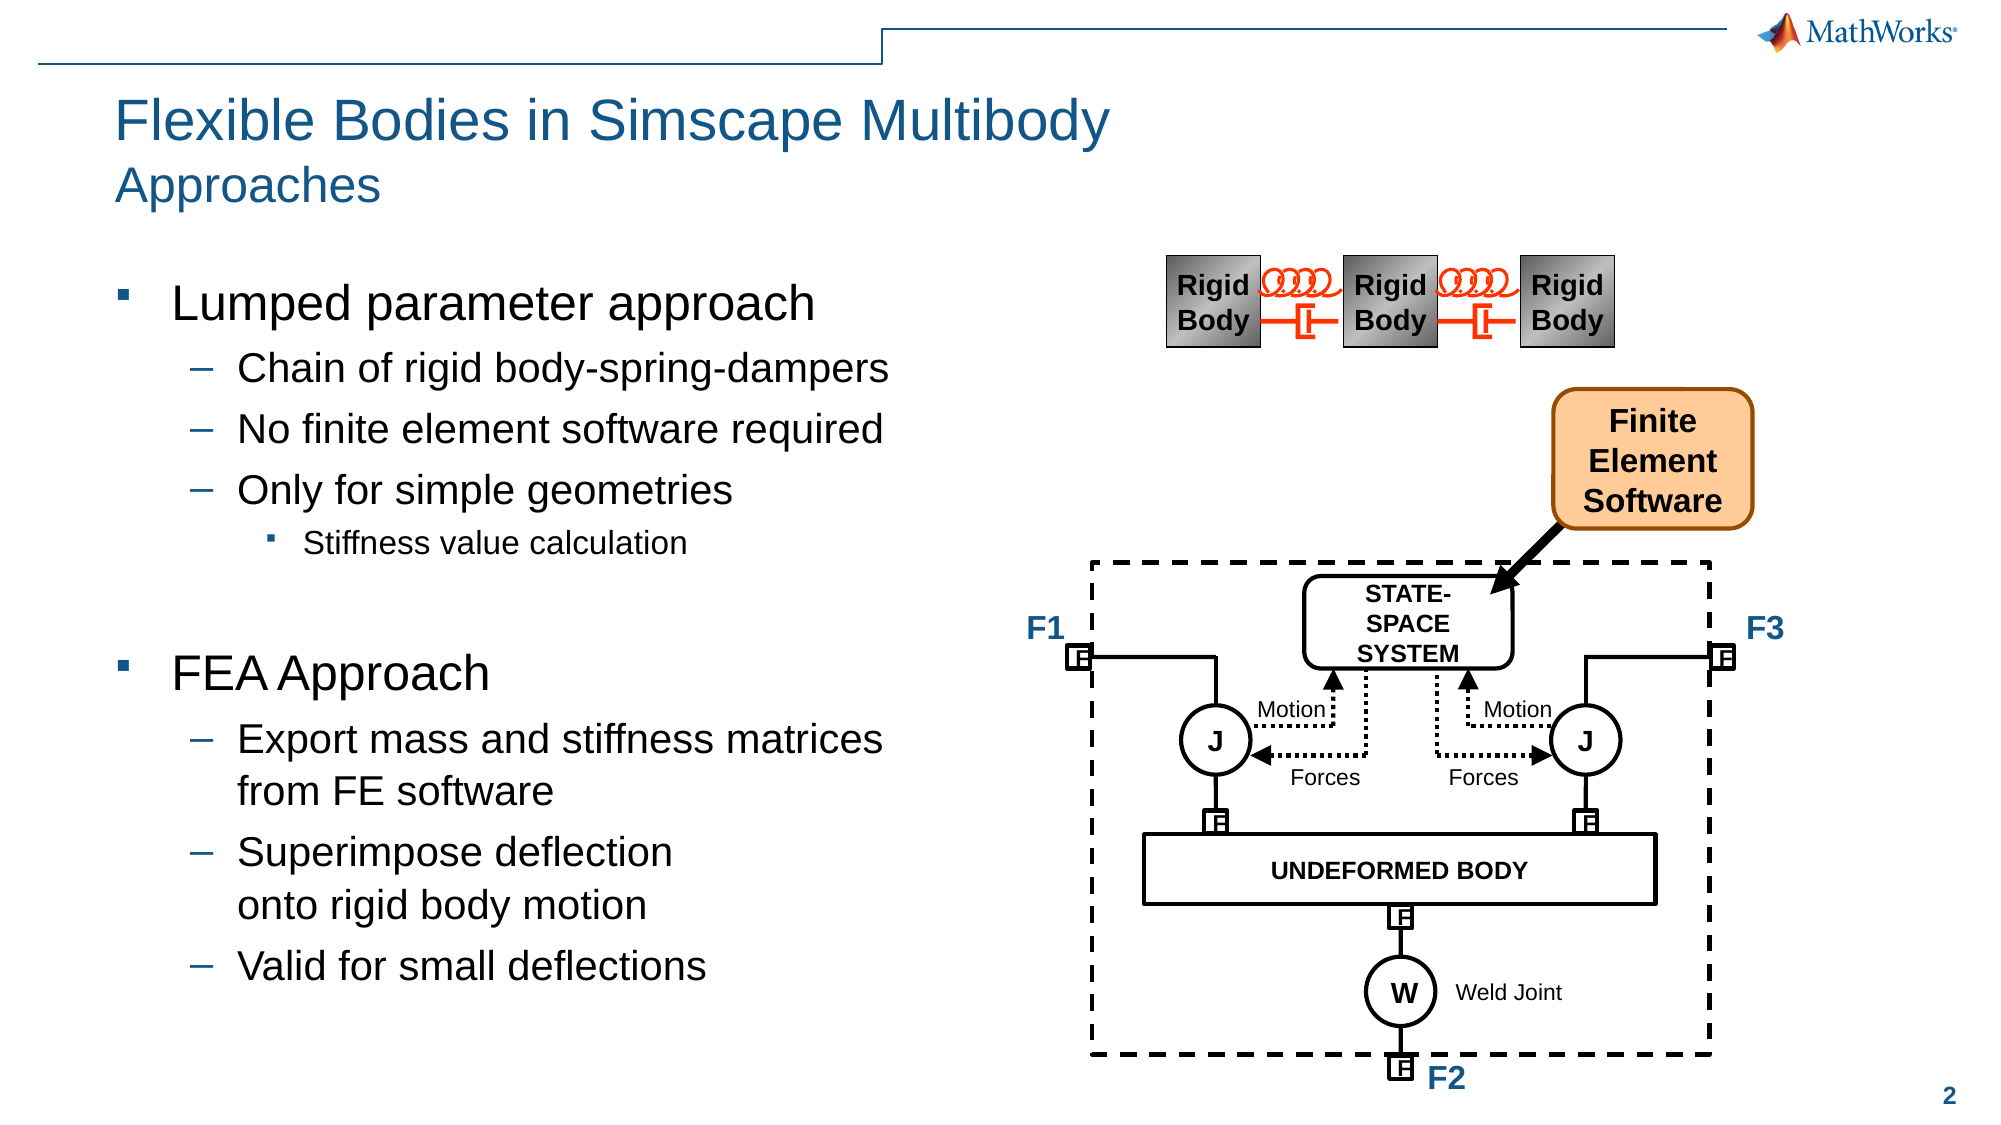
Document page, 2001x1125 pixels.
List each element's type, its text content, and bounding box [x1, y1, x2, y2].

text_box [1011, 562, 1801, 1105]
picture [1751, 3, 1970, 63]
title Flexible Bodies in Simscape Multibody Approaches [99, 75, 1867, 238]
list Lumped parameter approach Chain of rigid body-spring-dampers No finite element software required Only for simple geometries Stiffness value calculation FEA Approach Export mass and stiffness matrices from FE software Superimpose deflection onto rigid body motion Valid for small deflections [99, 262, 1867, 1025]
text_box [1166, 255, 1616, 348]
text_box Finite Element Software [1551, 386, 1755, 531]
